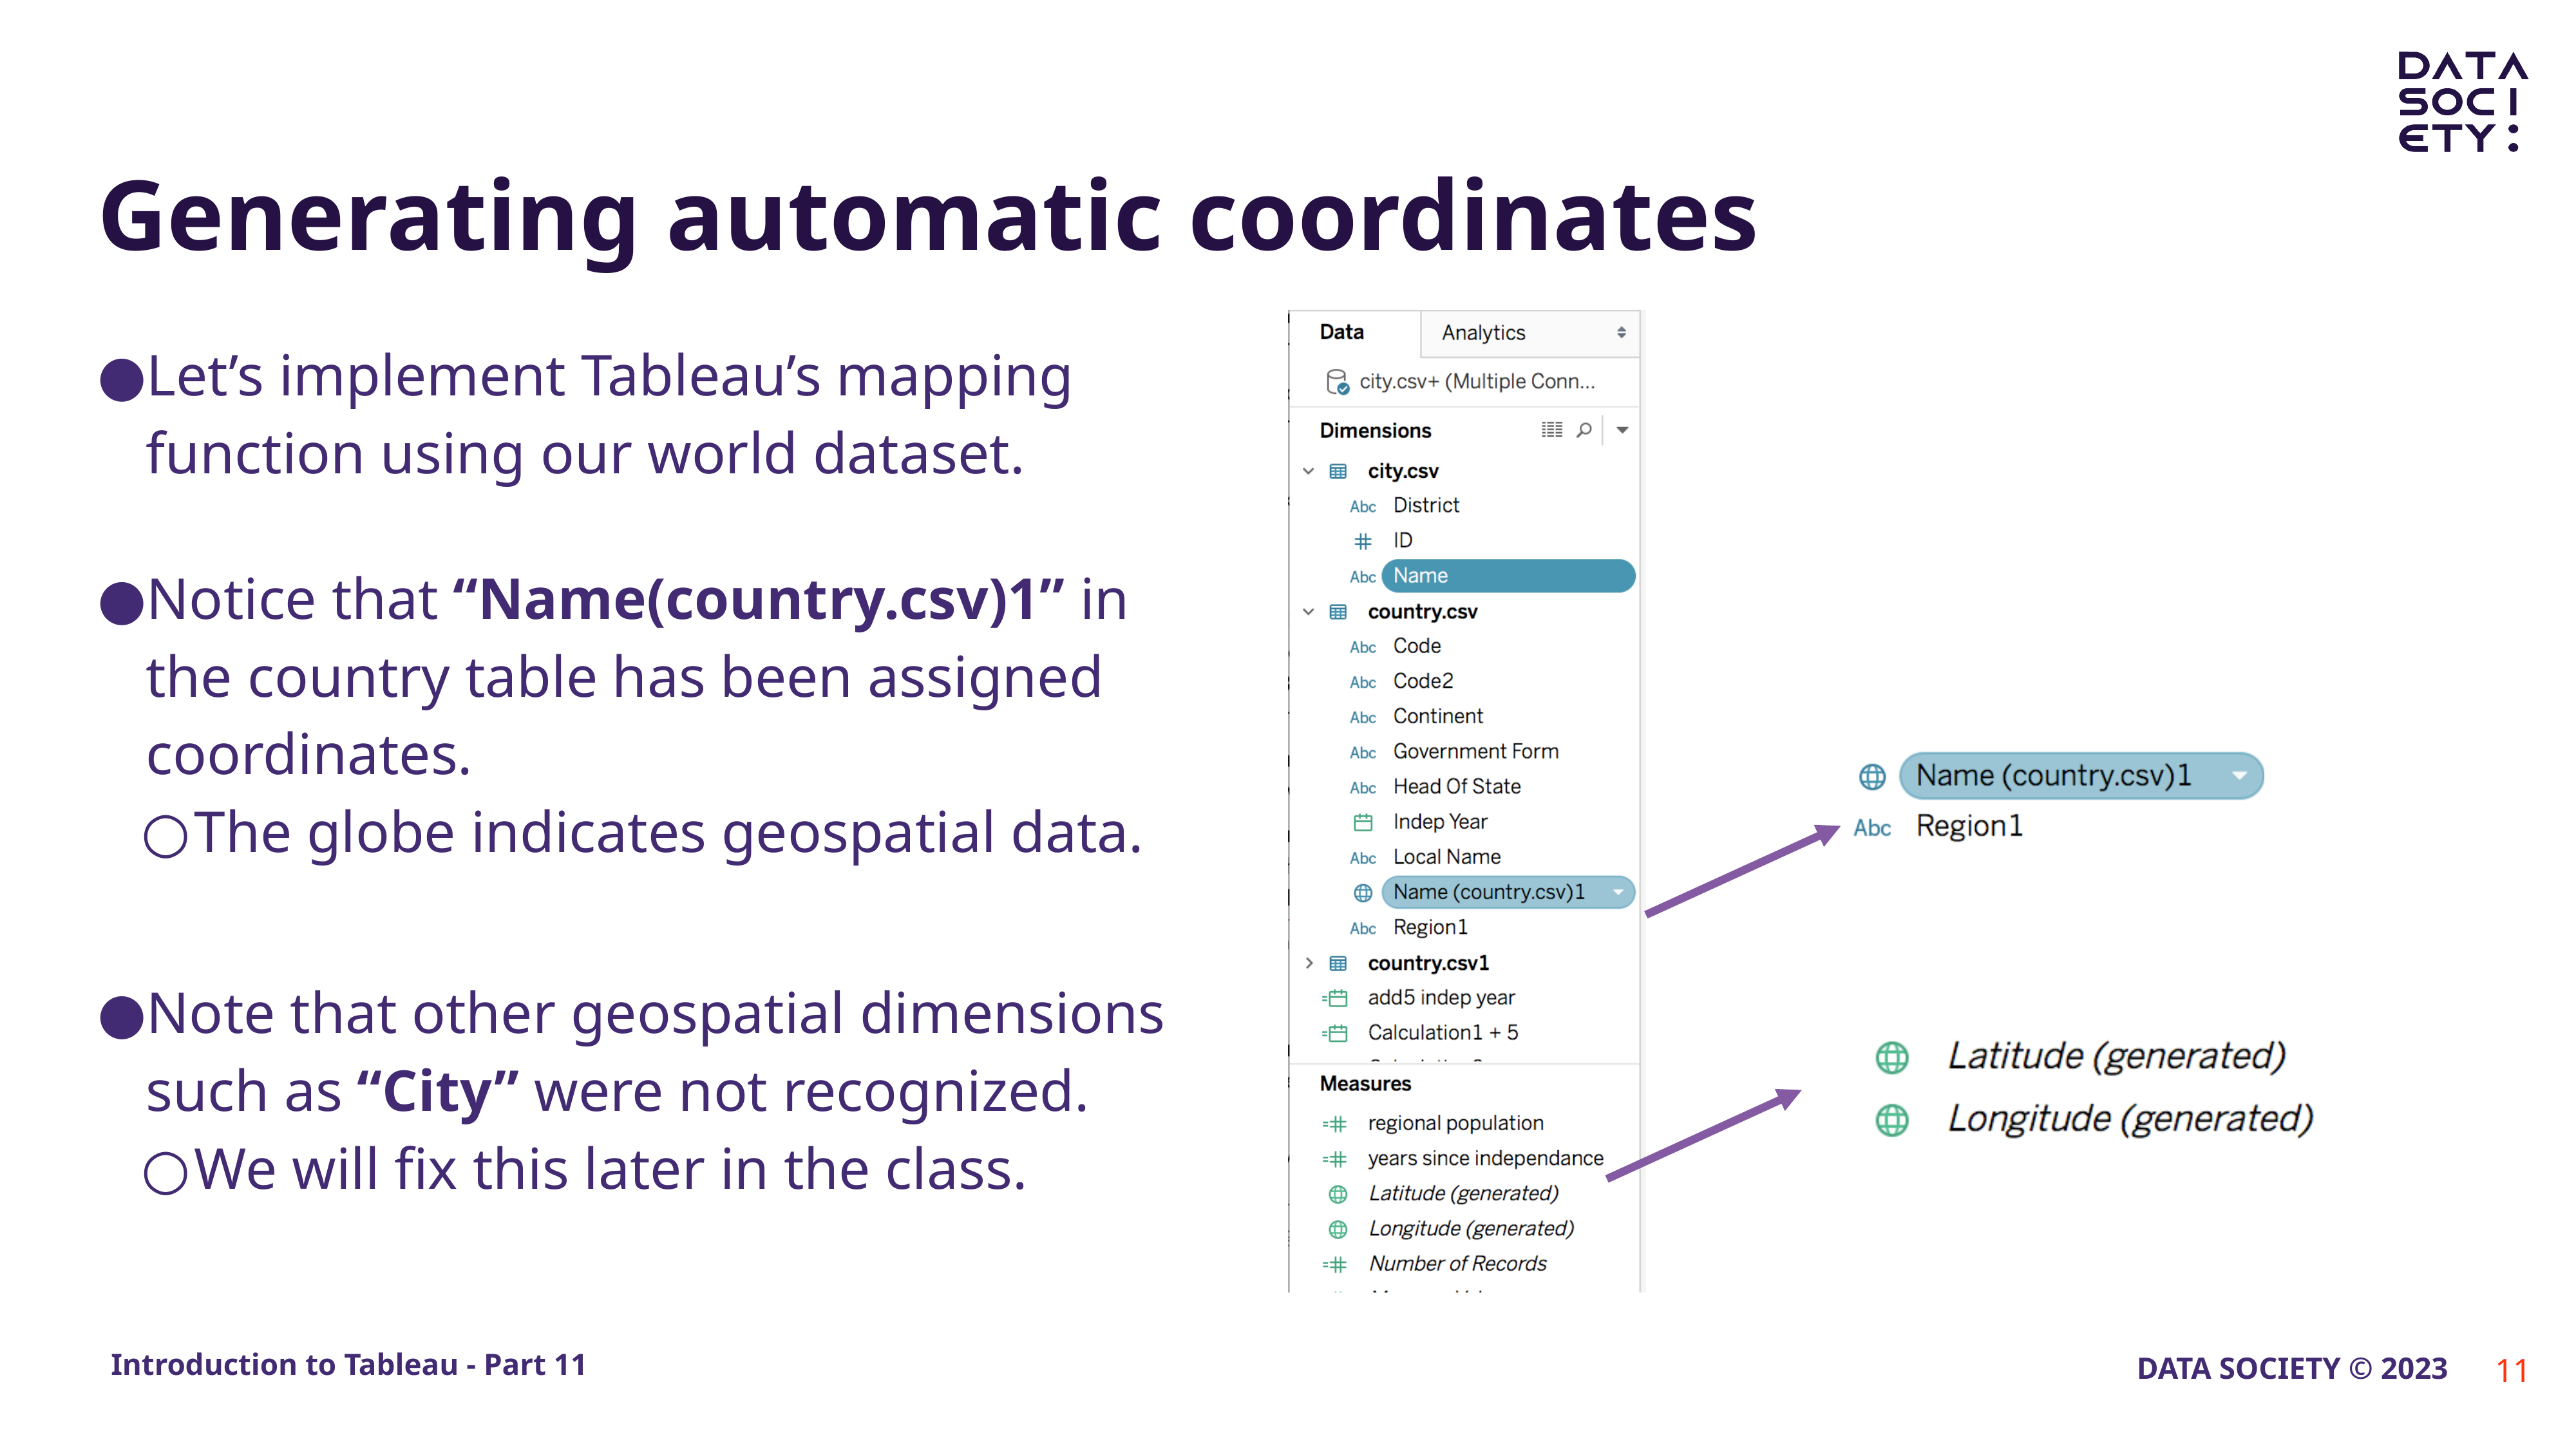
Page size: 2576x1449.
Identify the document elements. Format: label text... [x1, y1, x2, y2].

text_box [1645, 825, 1841, 915]
picture [2399, 52, 2529, 152]
text_box [245, 365, 265, 466]
picture [1841, 1026, 2382, 1159]
picture [1817, 750, 2265, 852]
title Generating automatic coordinates [88, 113, 2488, 274]
slide_number ‹#› [2387, 1331, 2542, 1413]
list Let’s implement Tableau’s mapping function using our world dataset. Notice that “Name(country.csv)1” in the country table has been assigned coordinates. The globe indicates geospatial data. Note that other geospatial dimensions such as “City” were not recognized. We will fix this later in the class. [88, 325, 1215, 1287]
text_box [1606, 1090, 1803, 1179]
picture [1287, 310, 1646, 1293]
